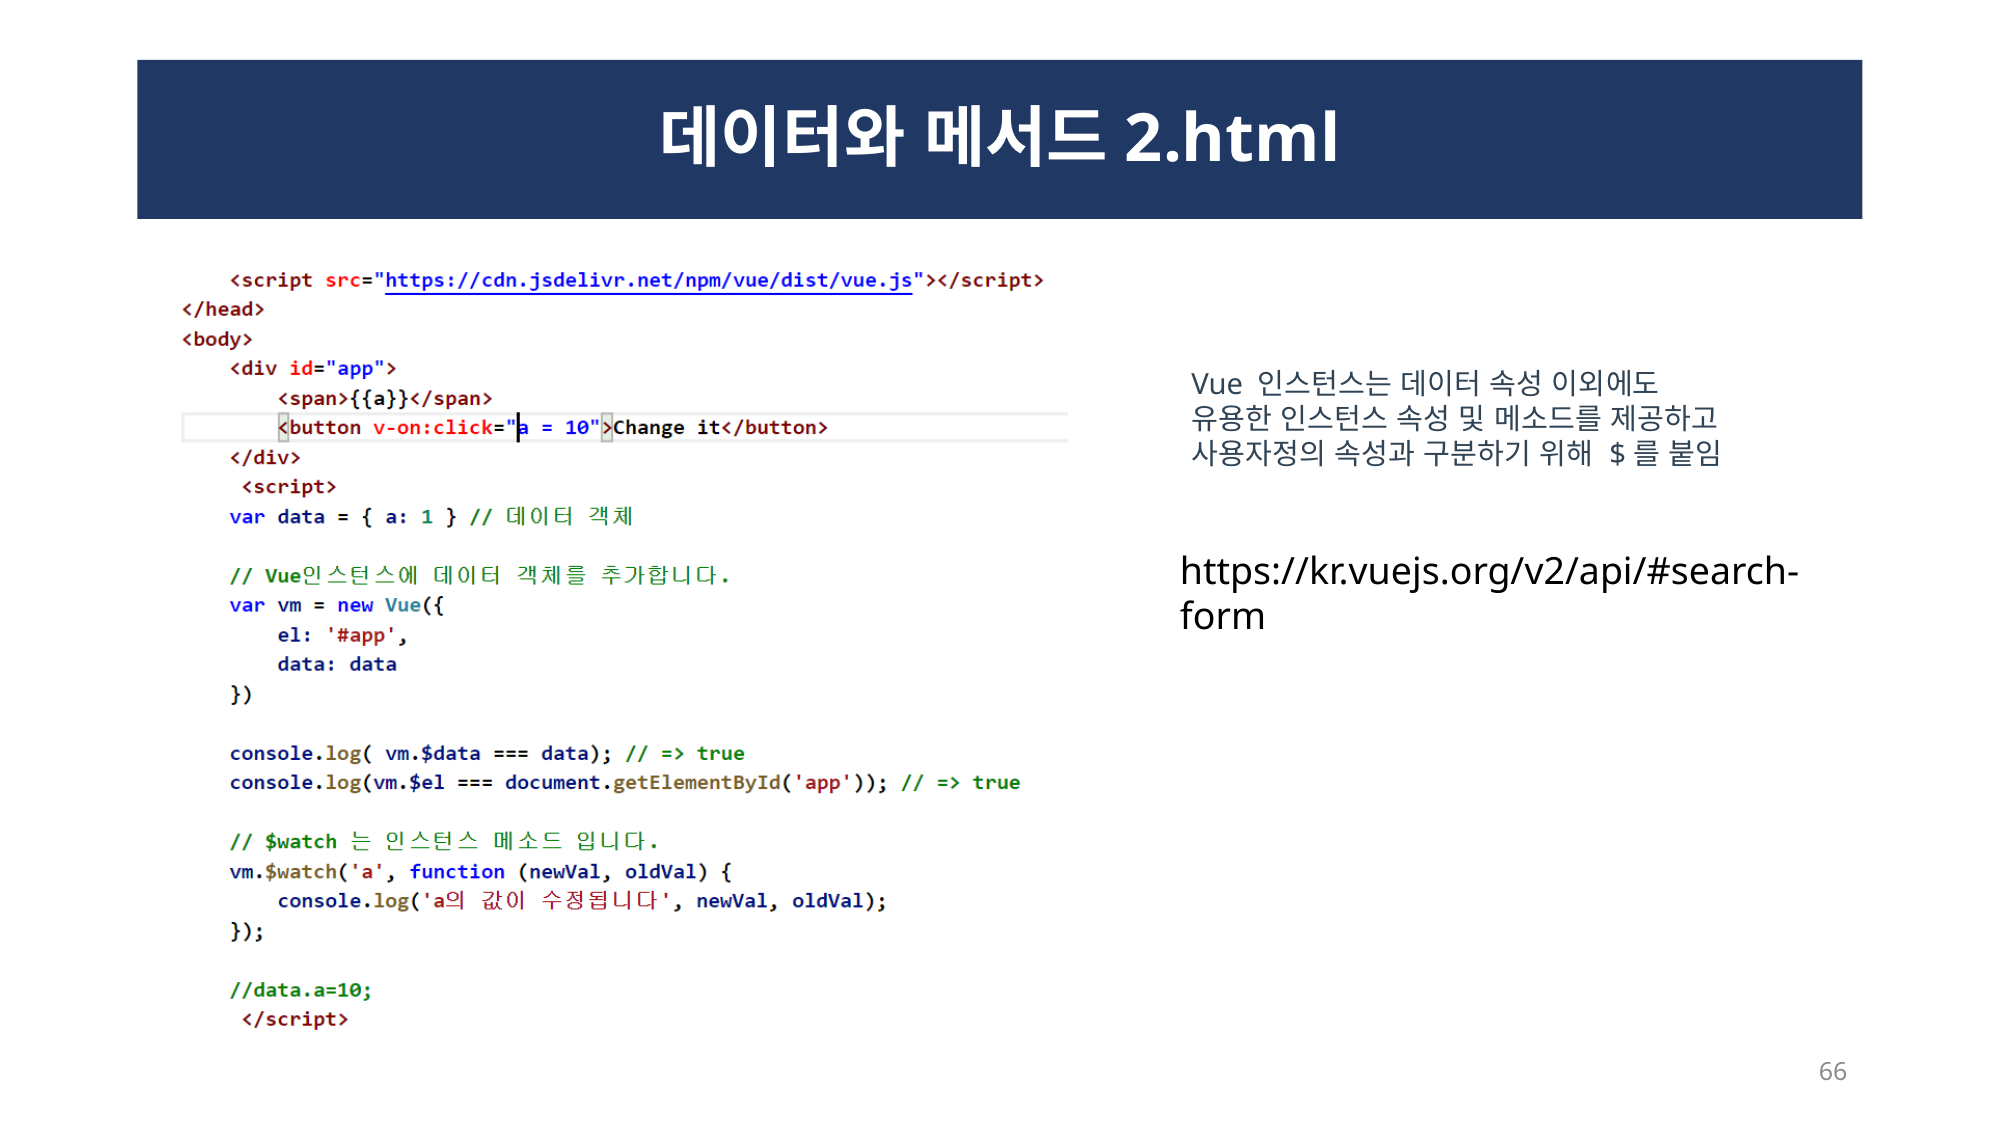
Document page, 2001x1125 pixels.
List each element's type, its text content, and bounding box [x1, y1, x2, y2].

text_box Vue 인스턴스는 데이터 속성 이외에도 유용한 인스턴스 속성 및 메소드를 제공하고 사용자정의 속성과 구분하기 위해 $를 붙임 [1176, 358, 1751, 478]
text_box https://kr.vuejs.org/v2/api/#search-form [1165, 539, 1863, 645]
slide_number 66 [1412, 1042, 1863, 1103]
title 데이터와 메서드2.html [137, 59, 1863, 219]
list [172, 267, 1068, 1033]
